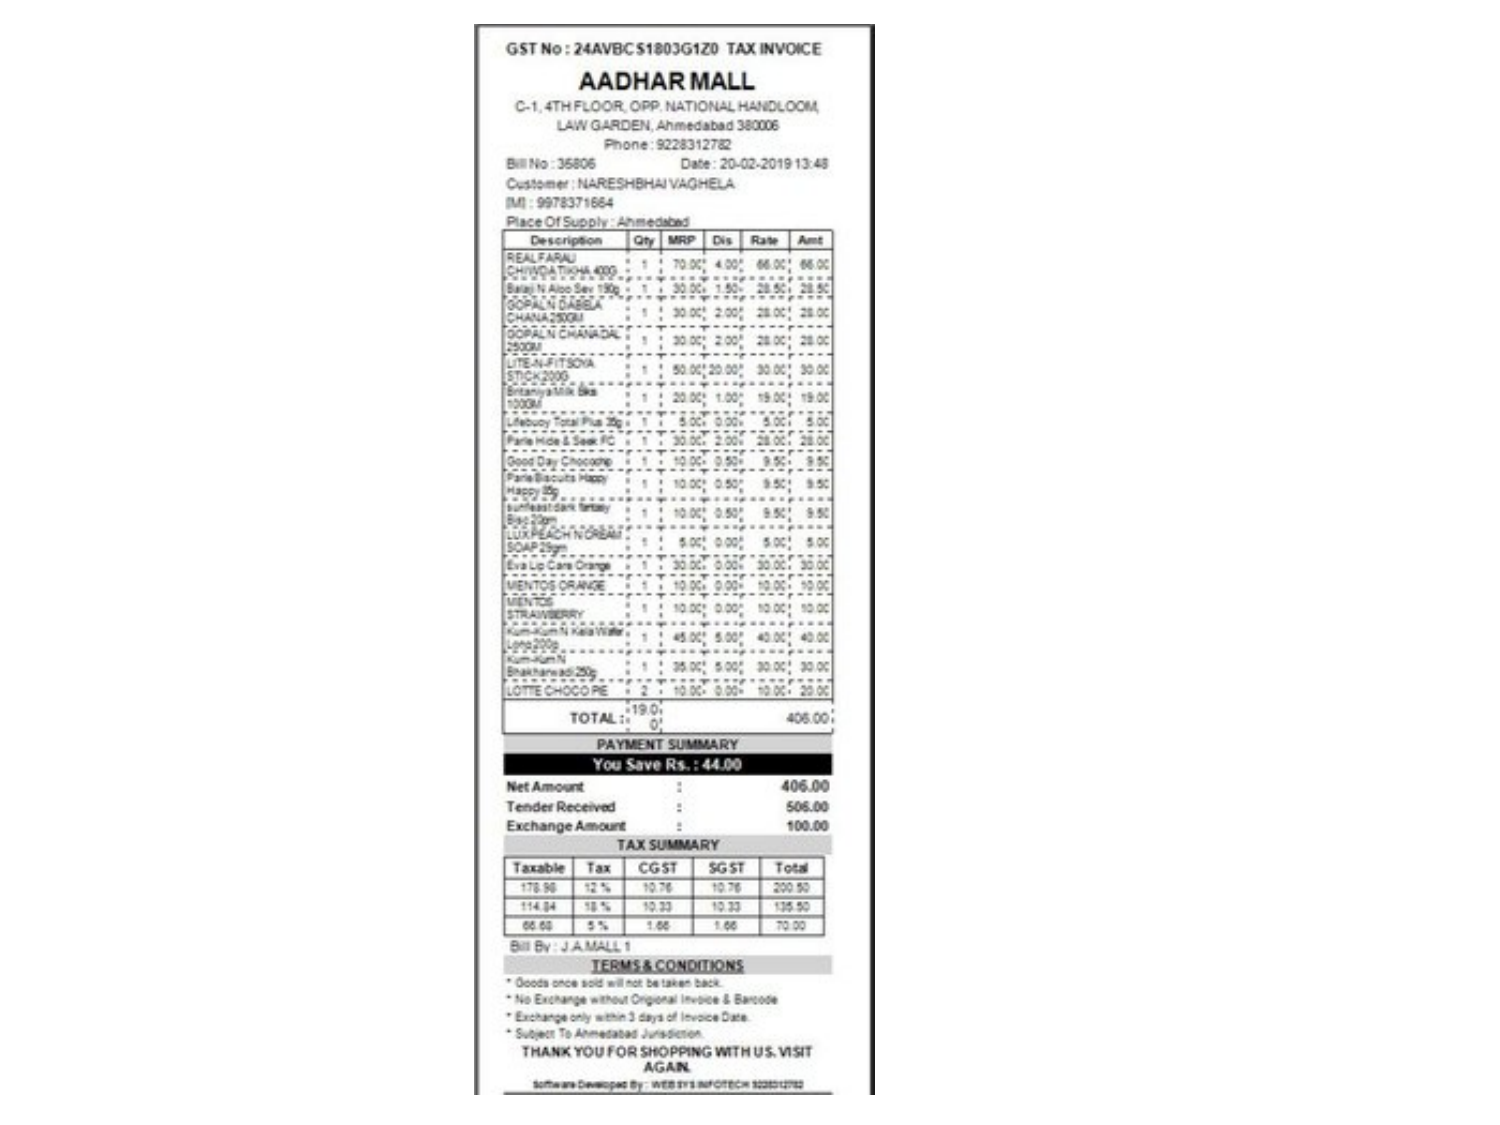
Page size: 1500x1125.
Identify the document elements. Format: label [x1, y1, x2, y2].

picture [474, 24, 876, 1095]
